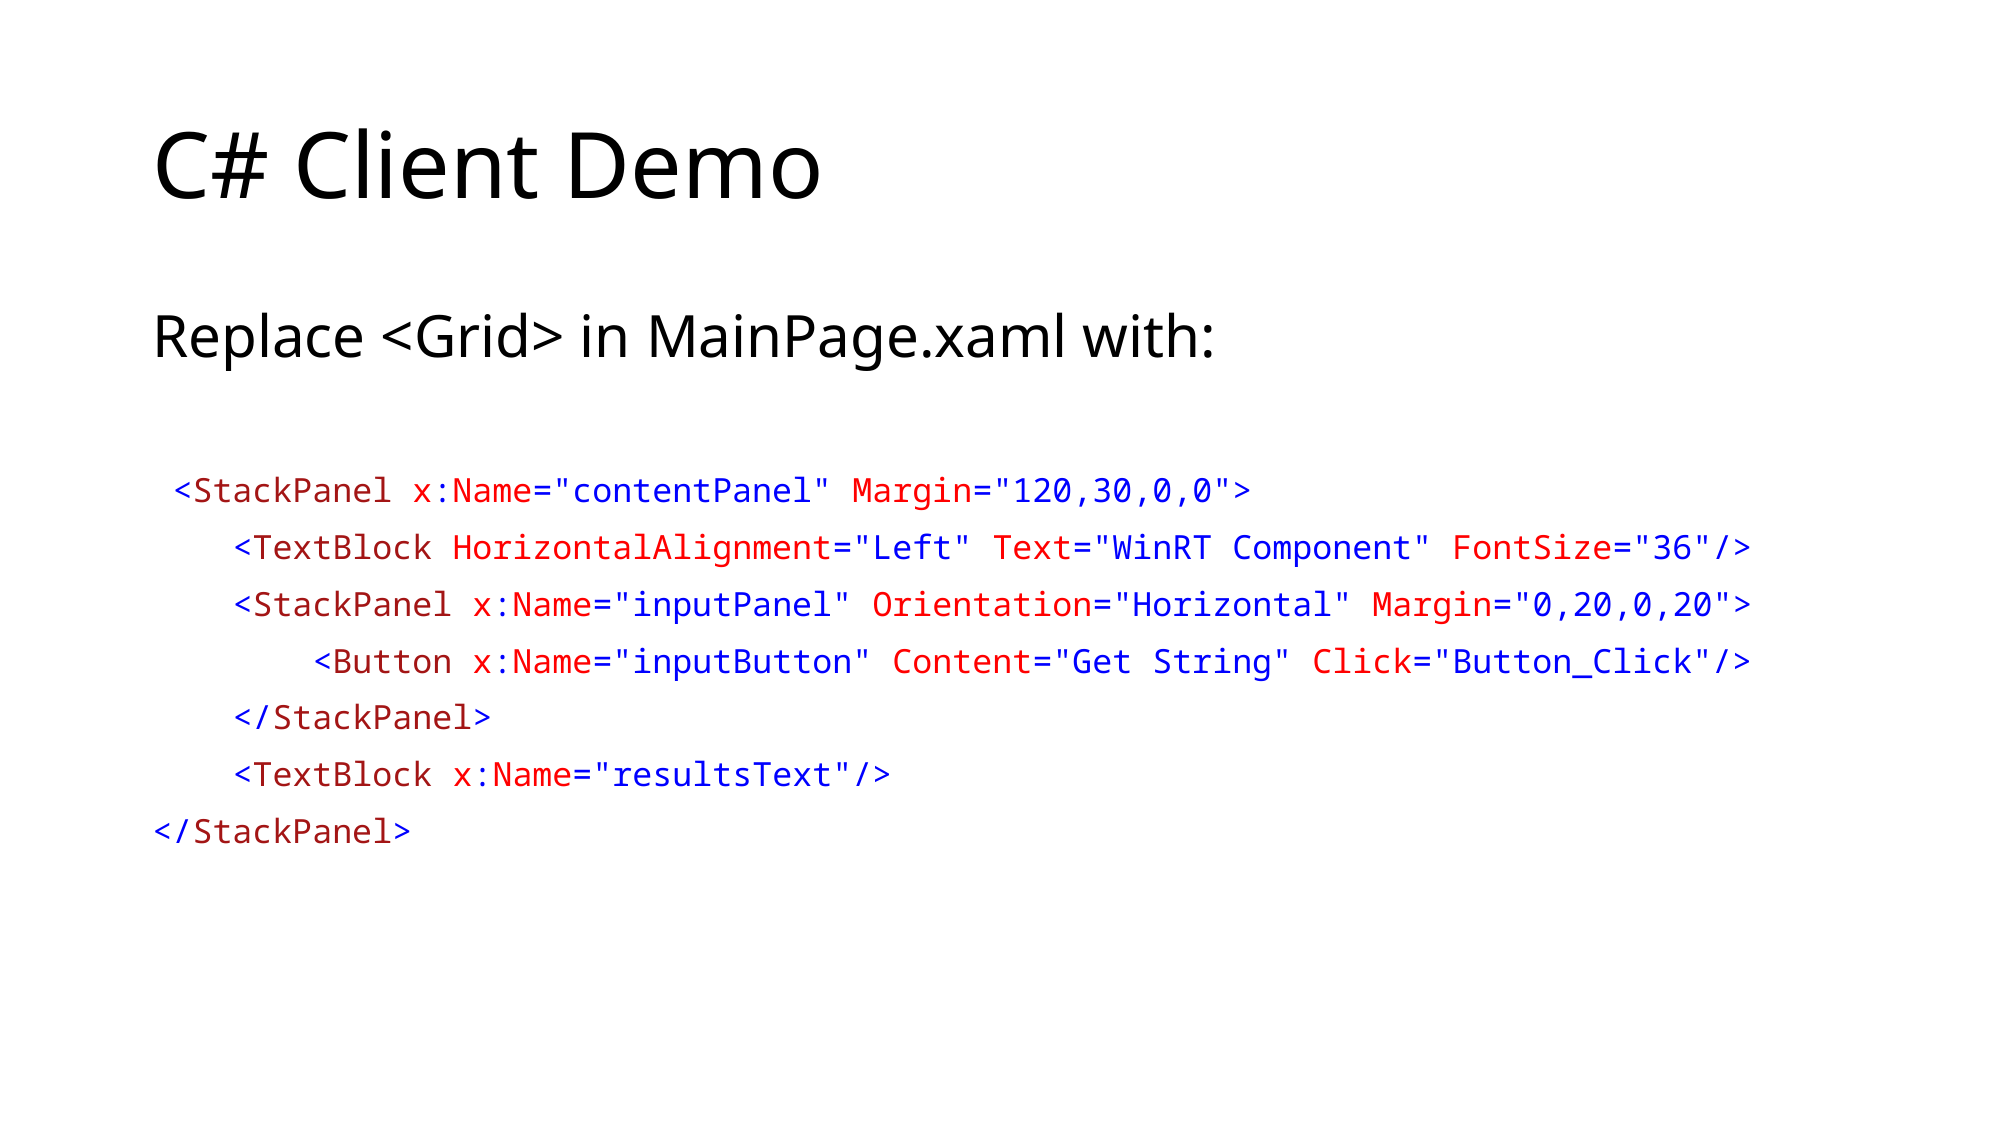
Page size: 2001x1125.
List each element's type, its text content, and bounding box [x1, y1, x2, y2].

list Replace <Grid> in MainPage.xaml with: <StackPanel x:Name="contentPanel" Margin="120,30,0,0"> <TextBlock HorizontalAlignment="Left" Text="WinRT Component" FontSize="36"/> <StackPanel x:Name="inputPanel" Orientation="Horizontal" Margin="0,20,0,20"> <Button x:Name="inputButton" Content="Get String" Click="Button_Click"/> </StackPanel> <TextBlock x:Name="resultsText"/> </StackPanel> [137, 299, 1863, 1014]
title C# Client Demo [137, 59, 1863, 278]
